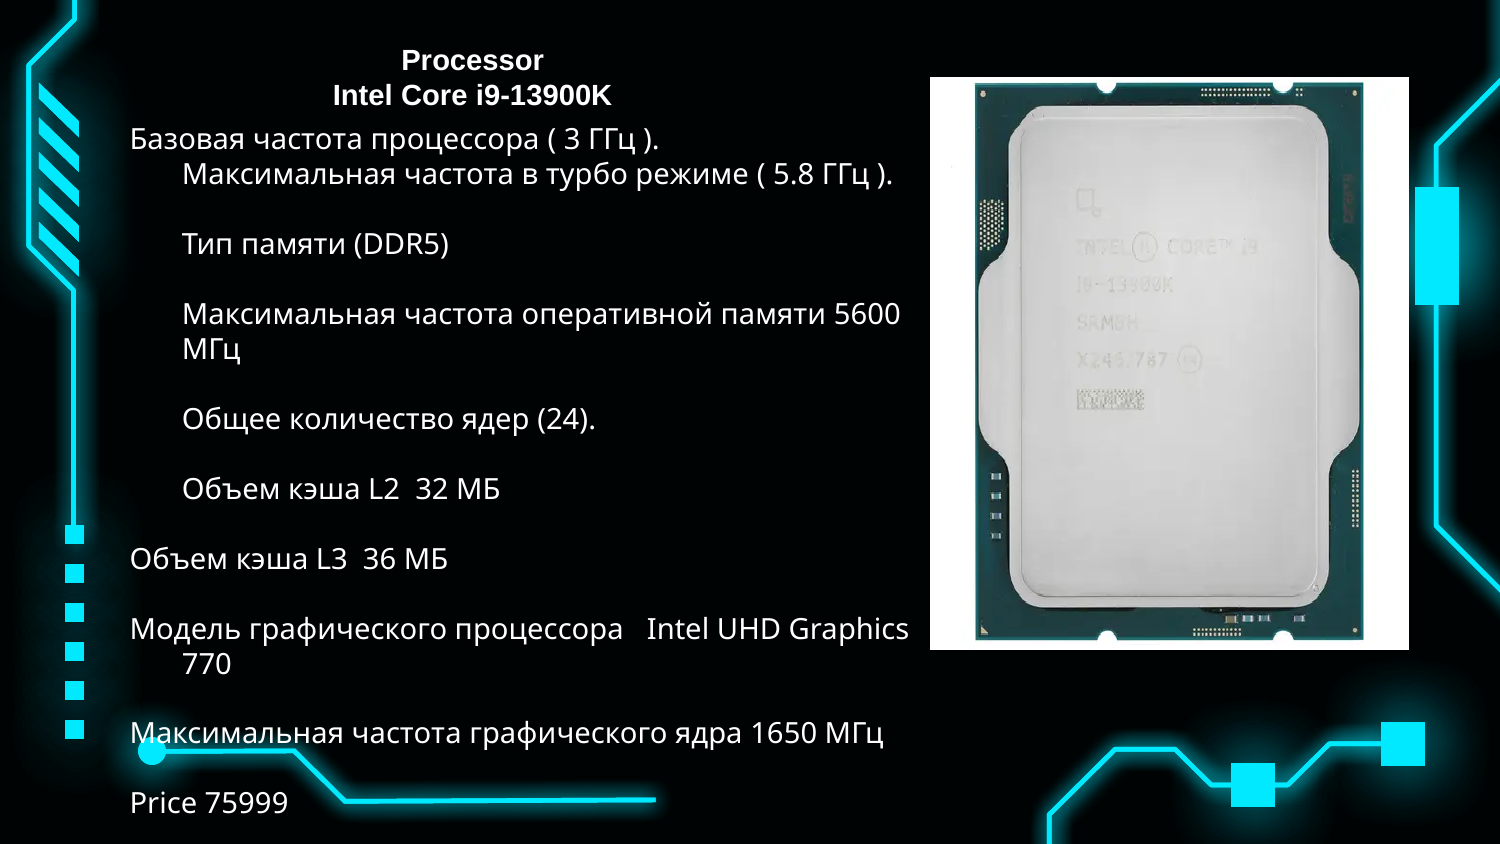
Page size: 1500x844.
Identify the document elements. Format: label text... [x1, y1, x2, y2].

text_box Processor Intel Core i9-13900K [195, 34, 750, 119]
picture [930, 76, 1409, 650]
subtitle Базовая частота процессора ( 3 ГГц ). Максимальная частота в турбо режиме ( 5.8 ГГц ). Тип памяти (DDR5) Максимальная частота оперативной памяти 5600 МГц Общее количество ядер (24). Объем кэша L2 32 МБ Объем кэша L3 36 МБ Модель графического процессора Intel UHD Graphics 770 Максимальная частота графического ядра 1650 МГц Price 75999 [91, 120, 943, 709]
